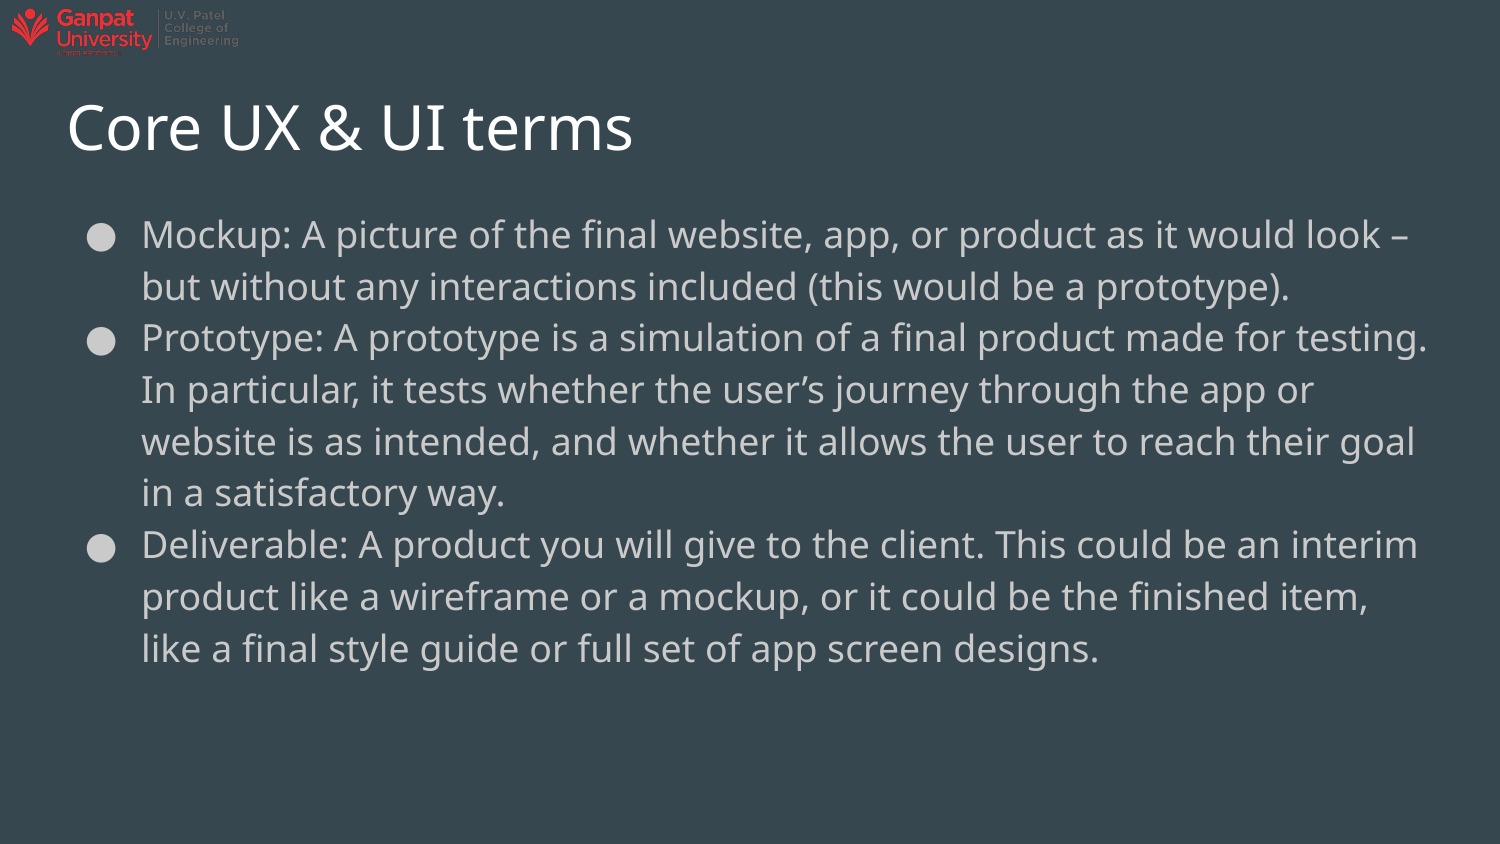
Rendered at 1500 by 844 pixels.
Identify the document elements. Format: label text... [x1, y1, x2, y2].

title Core UX & UI terms [51, 72, 1449, 167]
list Mockup: A picture of the final website, app, or product as it would look – but without any interactions included (this would be a prototype). Prototype: A prototype is a simulation of a final product made for testing. In particular, it tests whether the user’s journey through the app or website is as intended, and whether it allows the user to reach their goal in a satisfactory way. Deliverable: A product you will give to the client. This could be an interim product like a wireframe or a mockup, or it could be the finished item, like a final style guide or full set of app screen designs. [51, 189, 1449, 750]
picture [0, 0, 254, 65]
